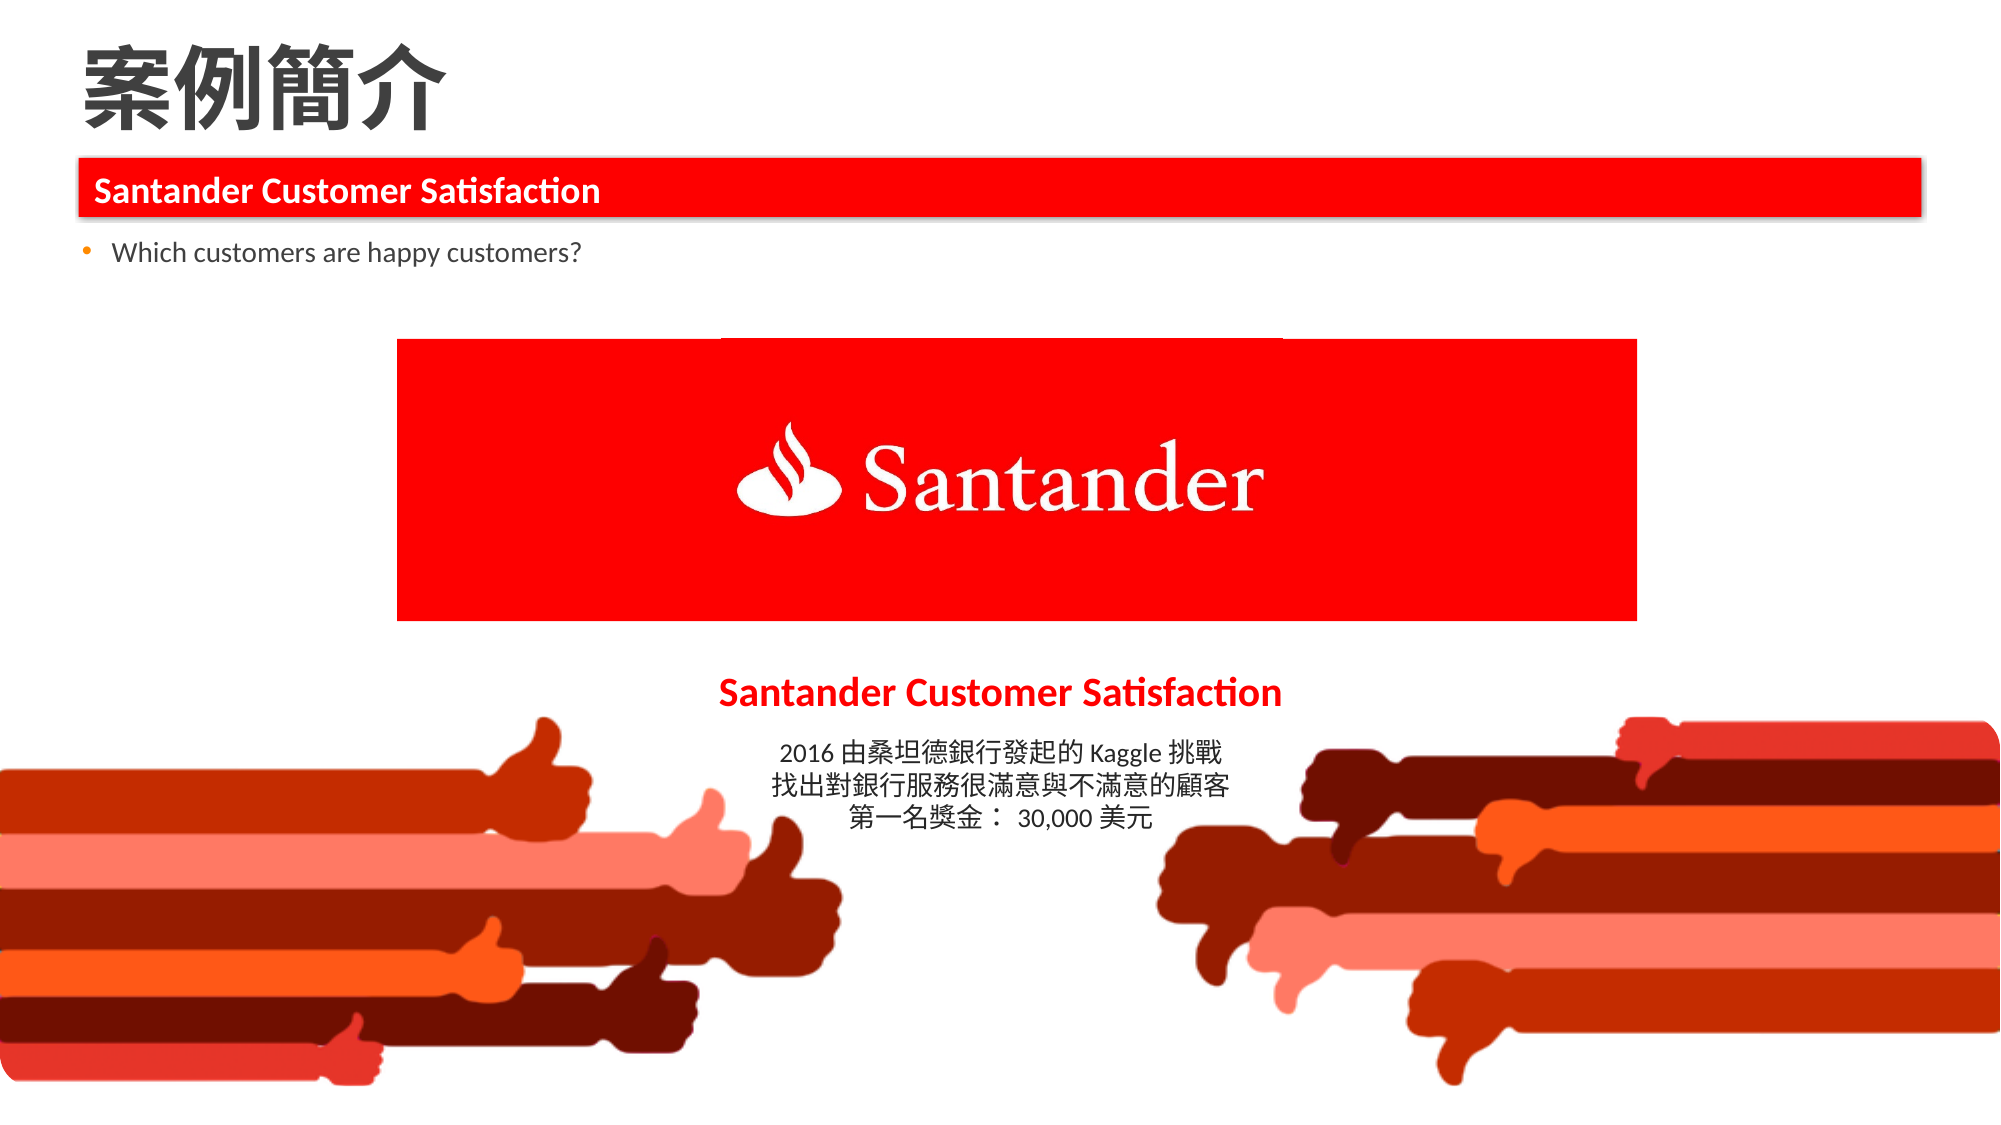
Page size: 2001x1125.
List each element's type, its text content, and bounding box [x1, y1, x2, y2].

text_box Santander Customer Satisfaction [94, 166, 1849, 212]
picture [721, 338, 1283, 620]
text_box [78, 157, 1922, 218]
text_box Which customers are happy customers? [81, 233, 1922, 269]
text_box 案例簡介 [81, 51, 1922, 140]
text_box [396, 338, 1638, 622]
text_box Santander Customer Satisfaction [208, 670, 1794, 716]
picture [0, 716, 2000, 1087]
